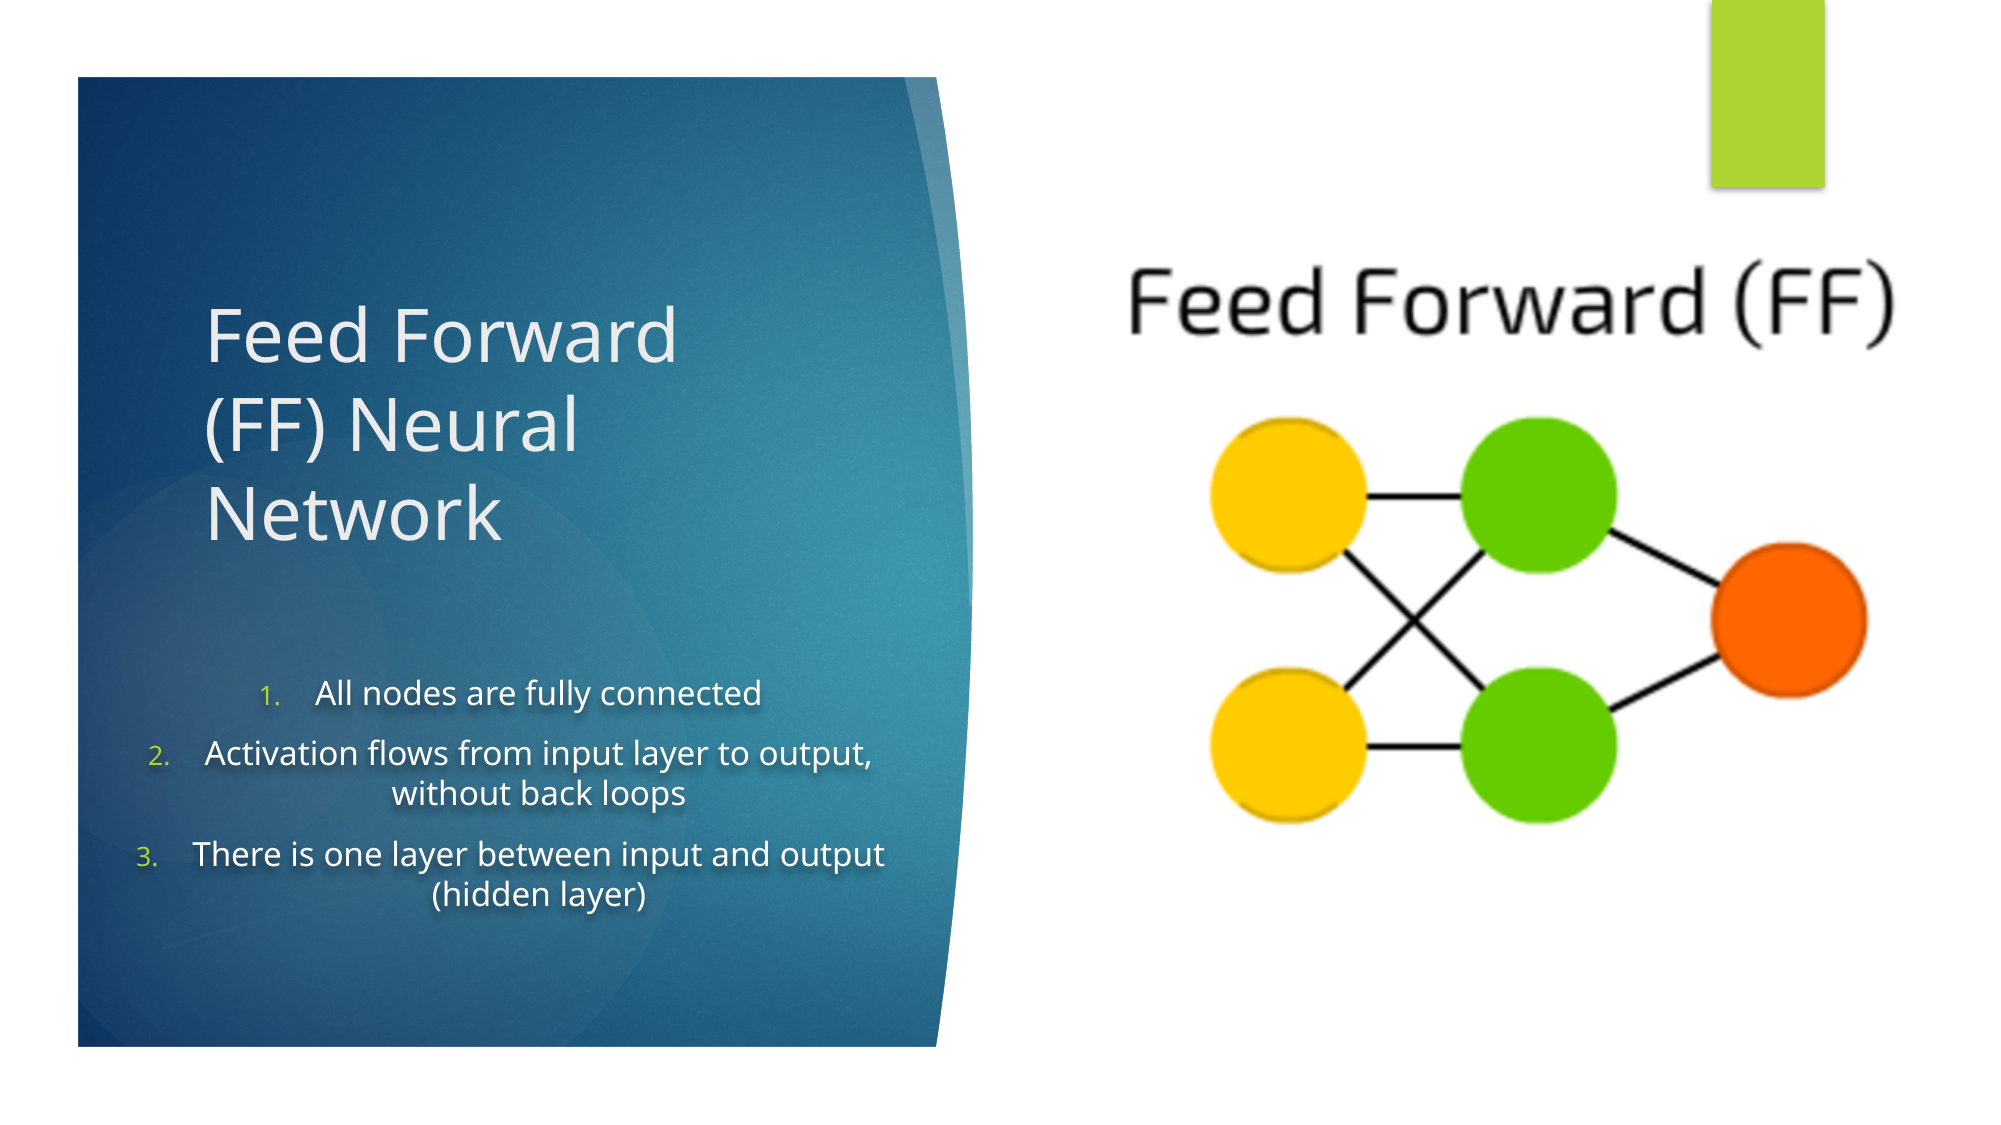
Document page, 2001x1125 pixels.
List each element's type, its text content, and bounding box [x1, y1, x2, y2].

title Feed Forward (FF) Neural Network [189, 277, 823, 562]
picture [1082, 227, 1964, 898]
text_box All nodes are fully connected Activation flows from input layer to output, without back loops There is one layer between input and output (hidden layer) [104, 562, 918, 1023]
